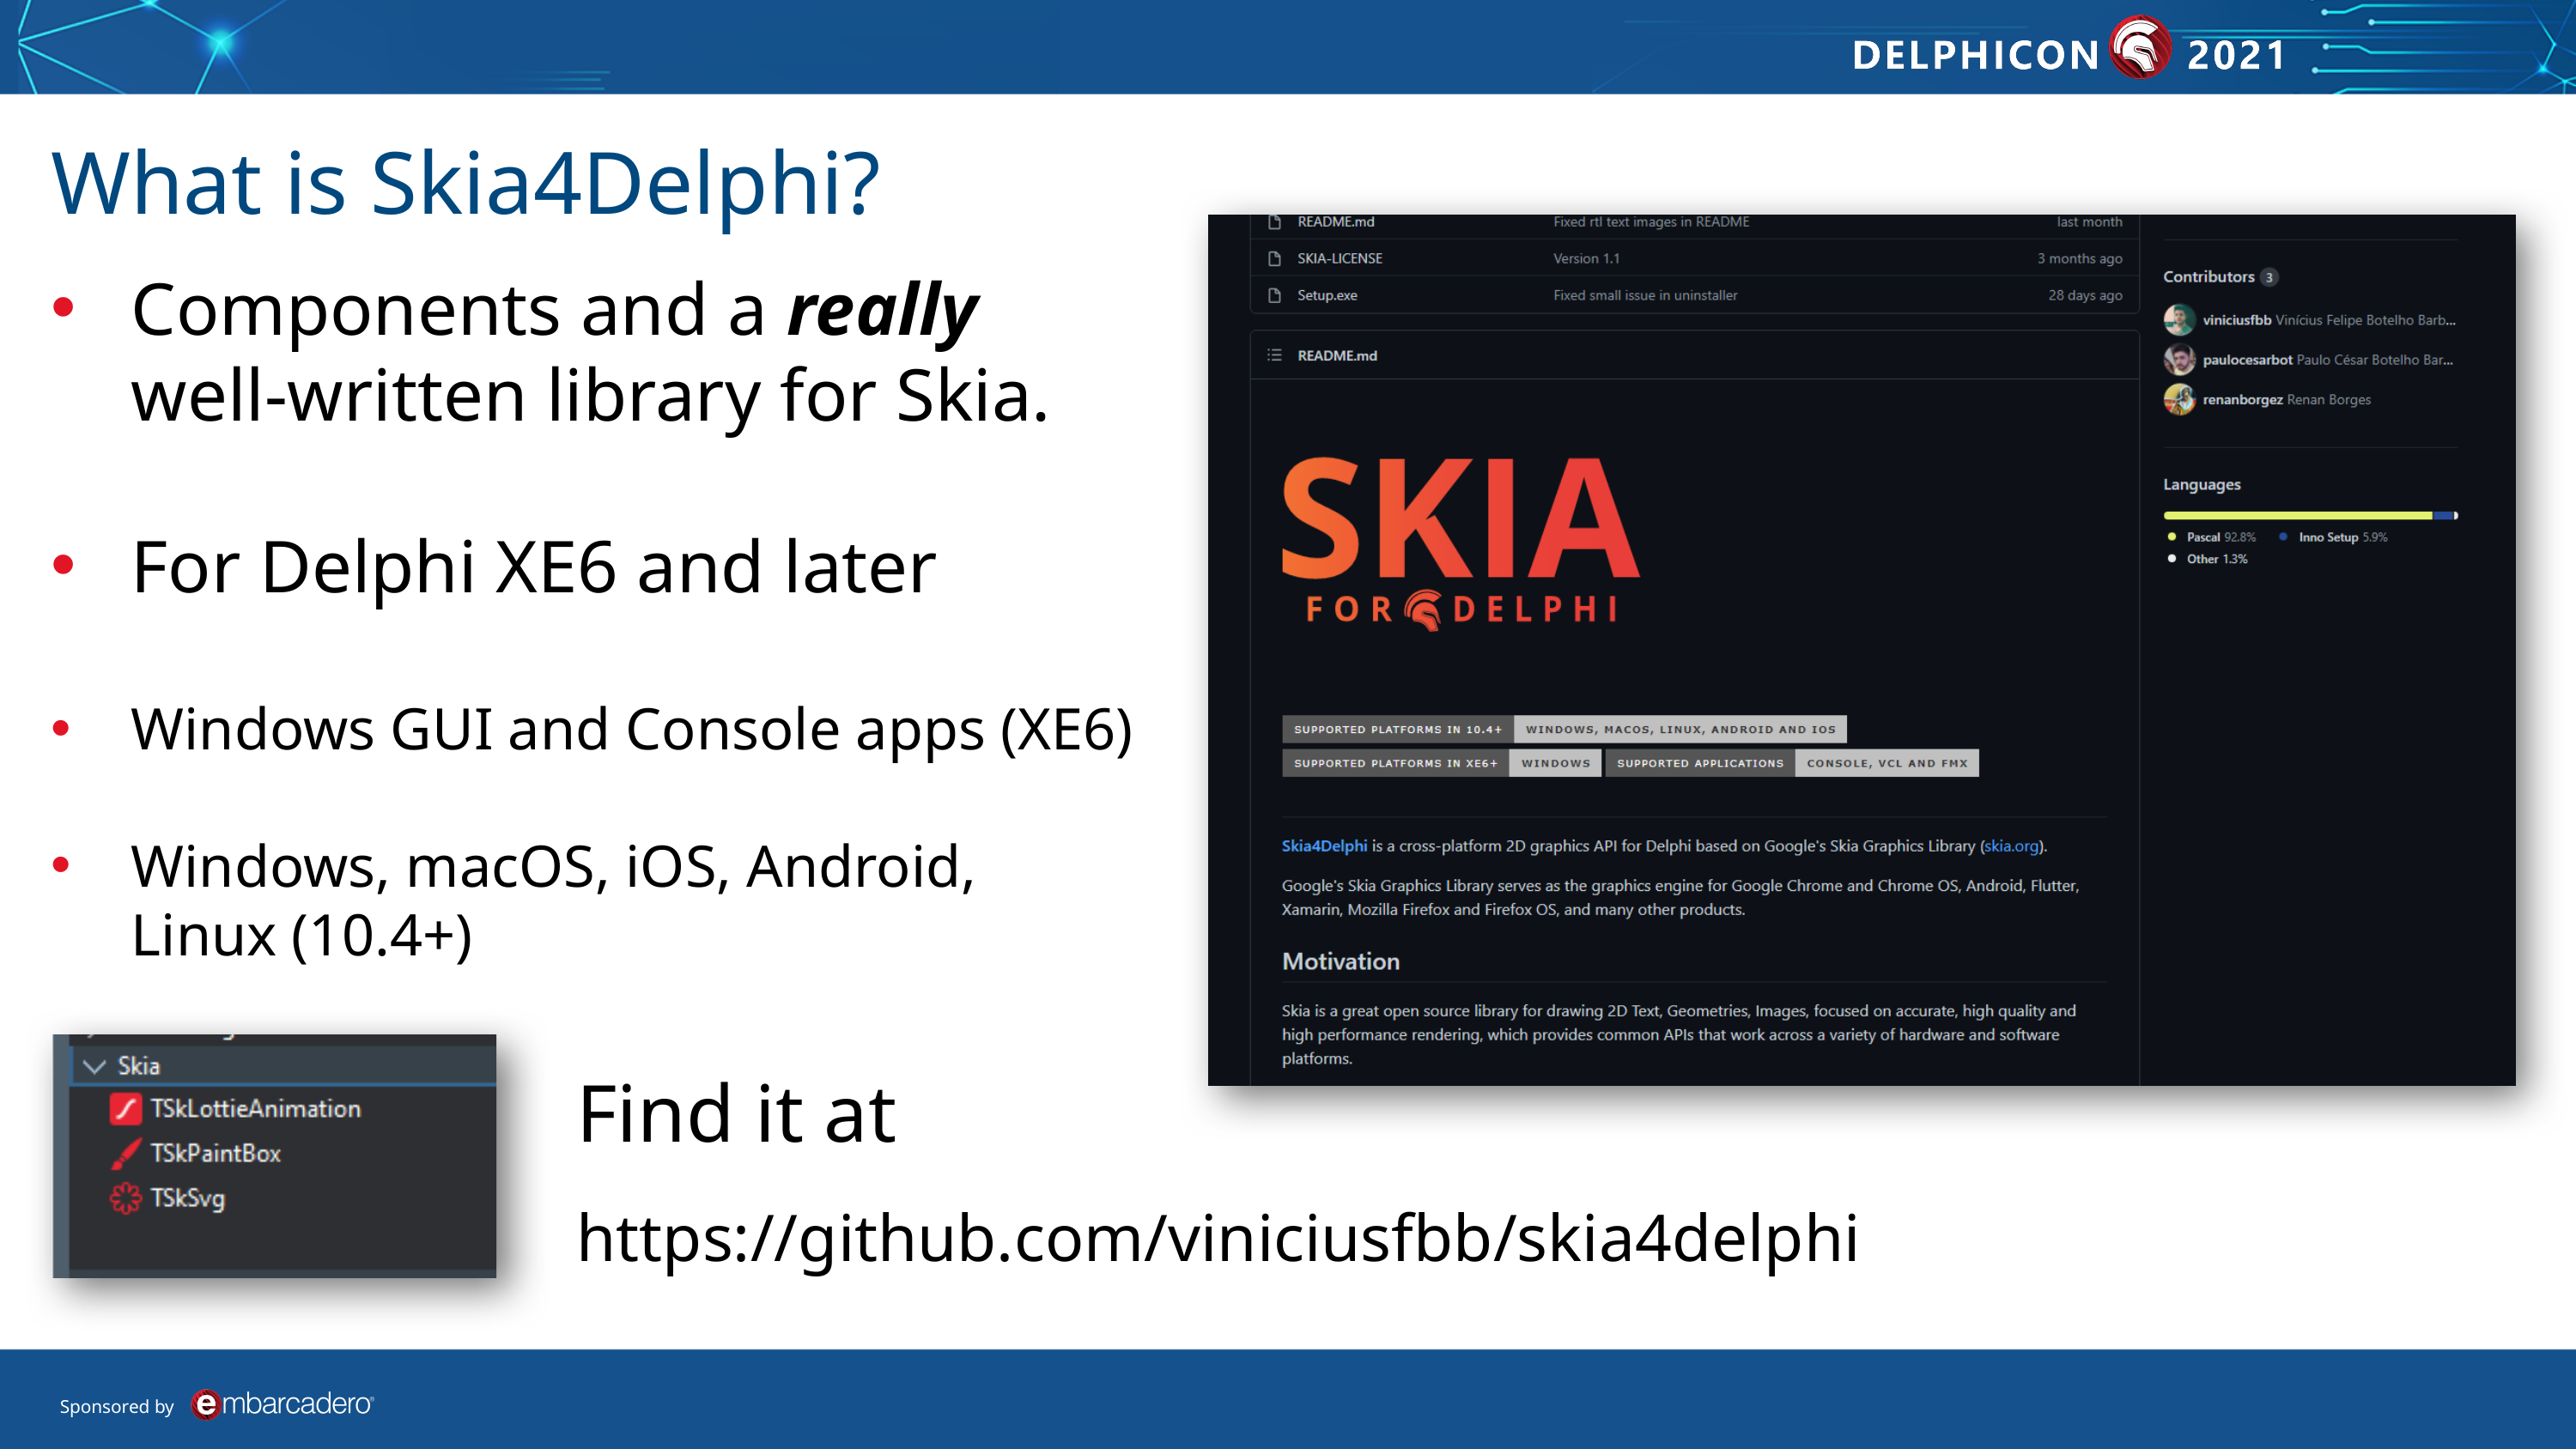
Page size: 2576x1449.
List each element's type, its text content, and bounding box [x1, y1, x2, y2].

list Find it at https://github.com/viniciusfbb/skia4delphi [550, 991, 1999, 1302]
picture [0, 0, 2576, 1449]
title What is Skia4Delphi? [25, 64, 2344, 258]
text_box Components and a really well-written library for Skia. For Delphi XE6 and later Windows GUI and Console apps (XE6) Windows, macOS, iOS, Android, Linux (10.4+) [25, 238, 1163, 987]
